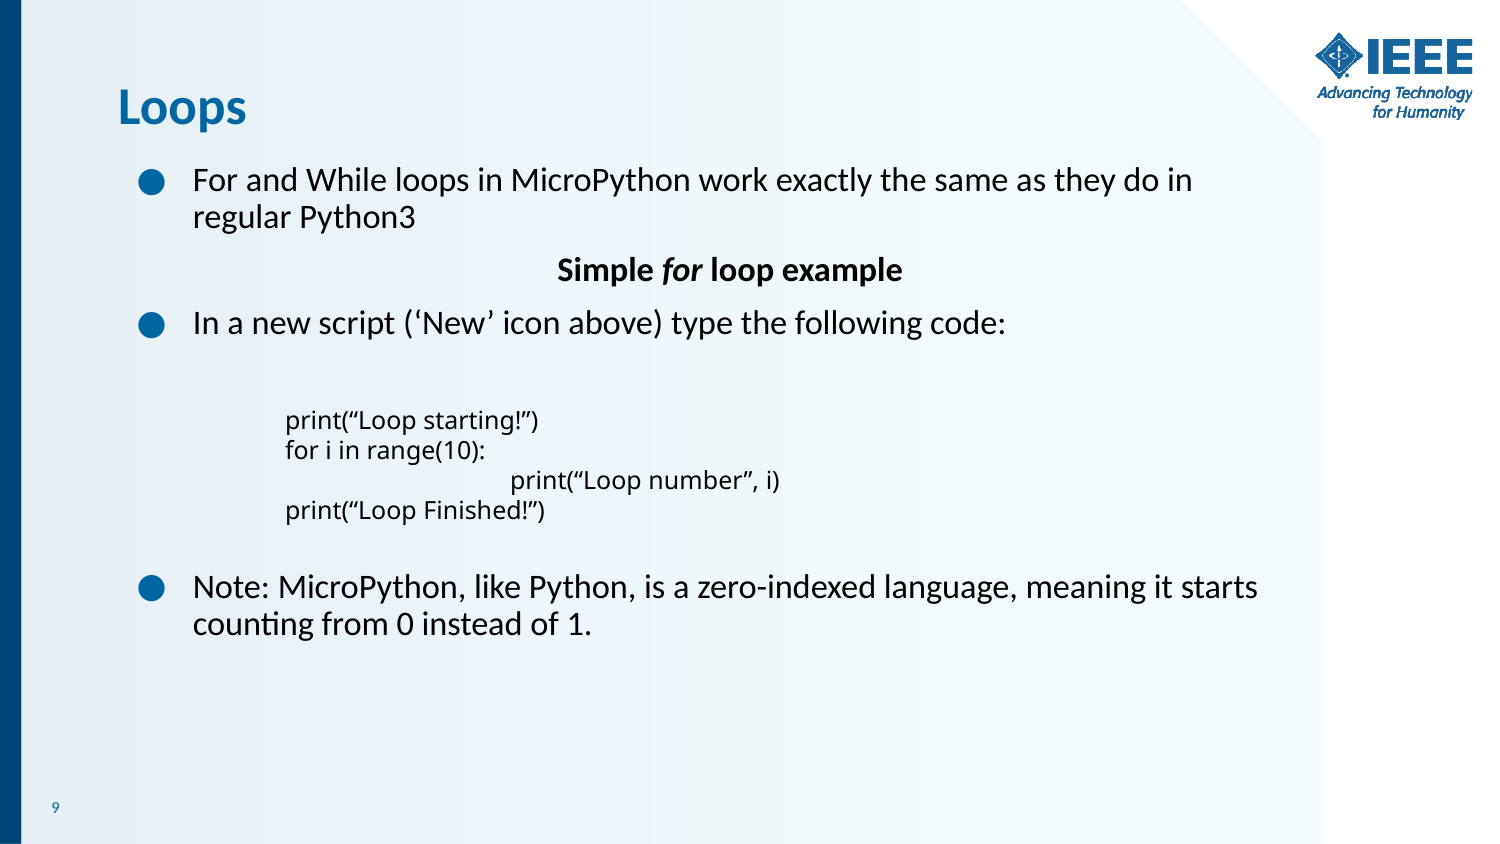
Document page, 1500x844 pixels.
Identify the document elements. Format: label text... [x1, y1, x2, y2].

title Loops [103, 43, 1192, 144]
slide_number ‹#› [36, 784, 88, 830]
text_box print(“Loop starting!”) for i in range(10): print(“Loop number”, i) print(“Loop Finished!”) [120, 389, 843, 562]
list For and While loops in MicroPython work exactly the same as they do in regular Python3 Simple for loop example In a new script (‘New’ icon above) type the following code: Note: MicroPython, like Python, is a zero-indexed language, meaning it starts counting from 0 instead of 1. [102, 154, 1283, 279]
picture [1315, 32, 1473, 120]
